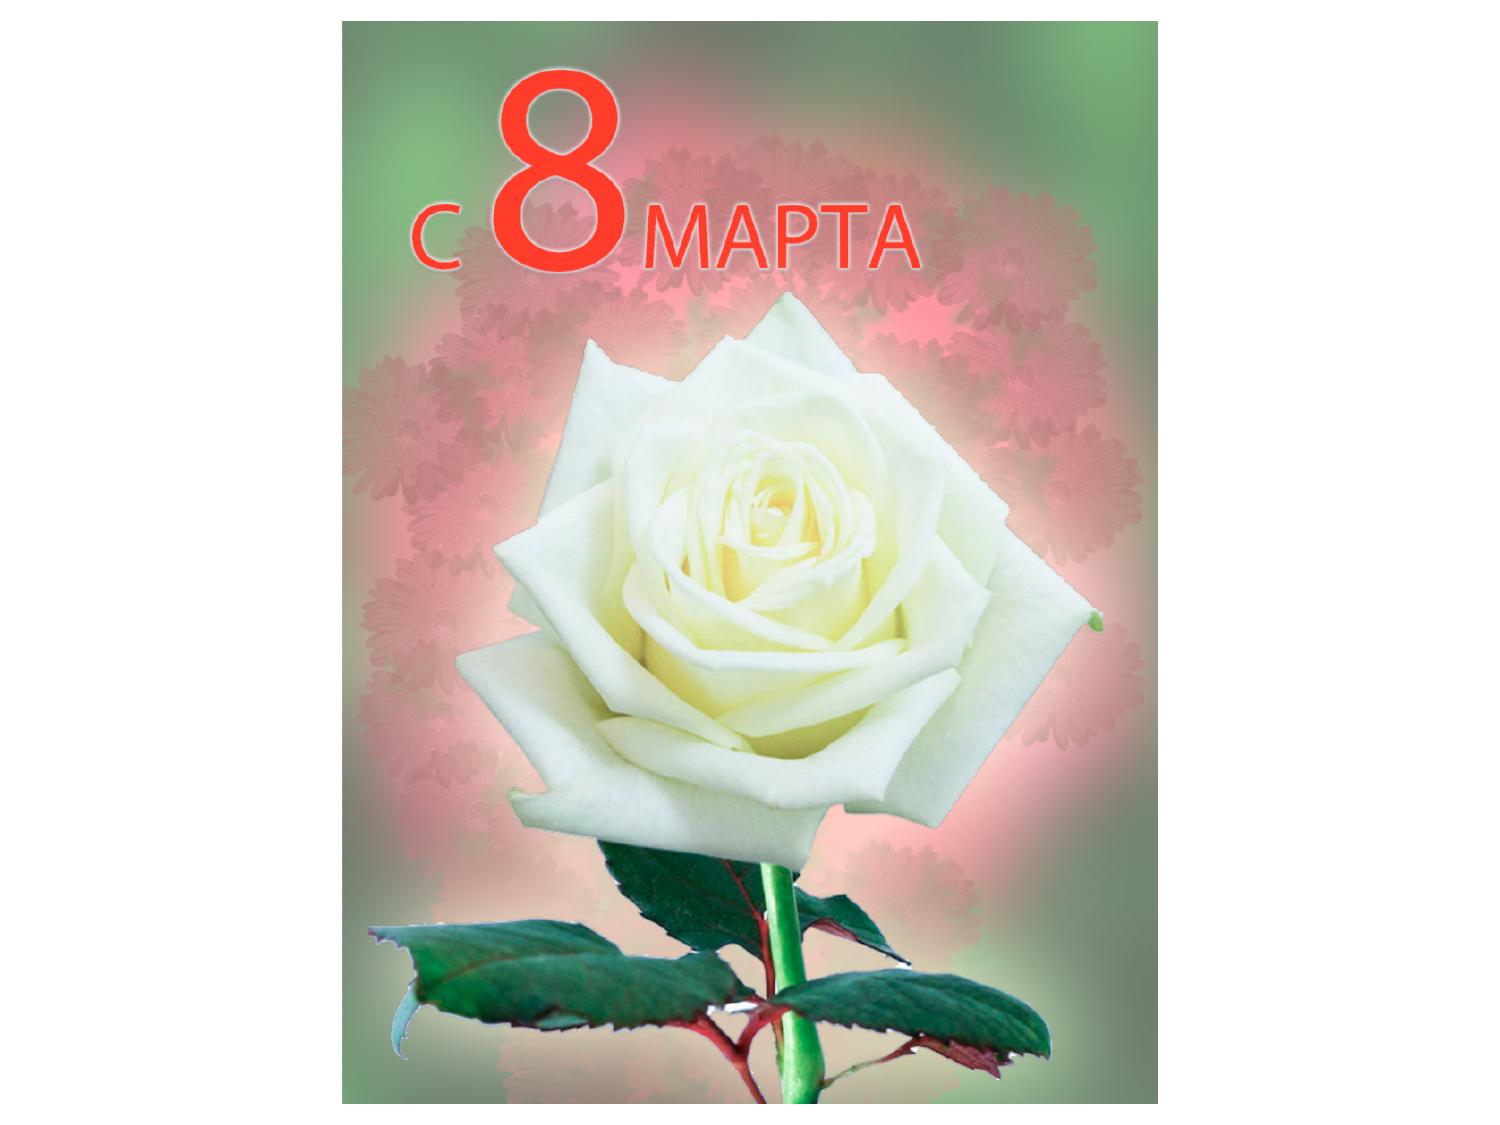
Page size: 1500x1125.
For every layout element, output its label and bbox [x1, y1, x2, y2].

picture [342, 21, 1158, 1104]
